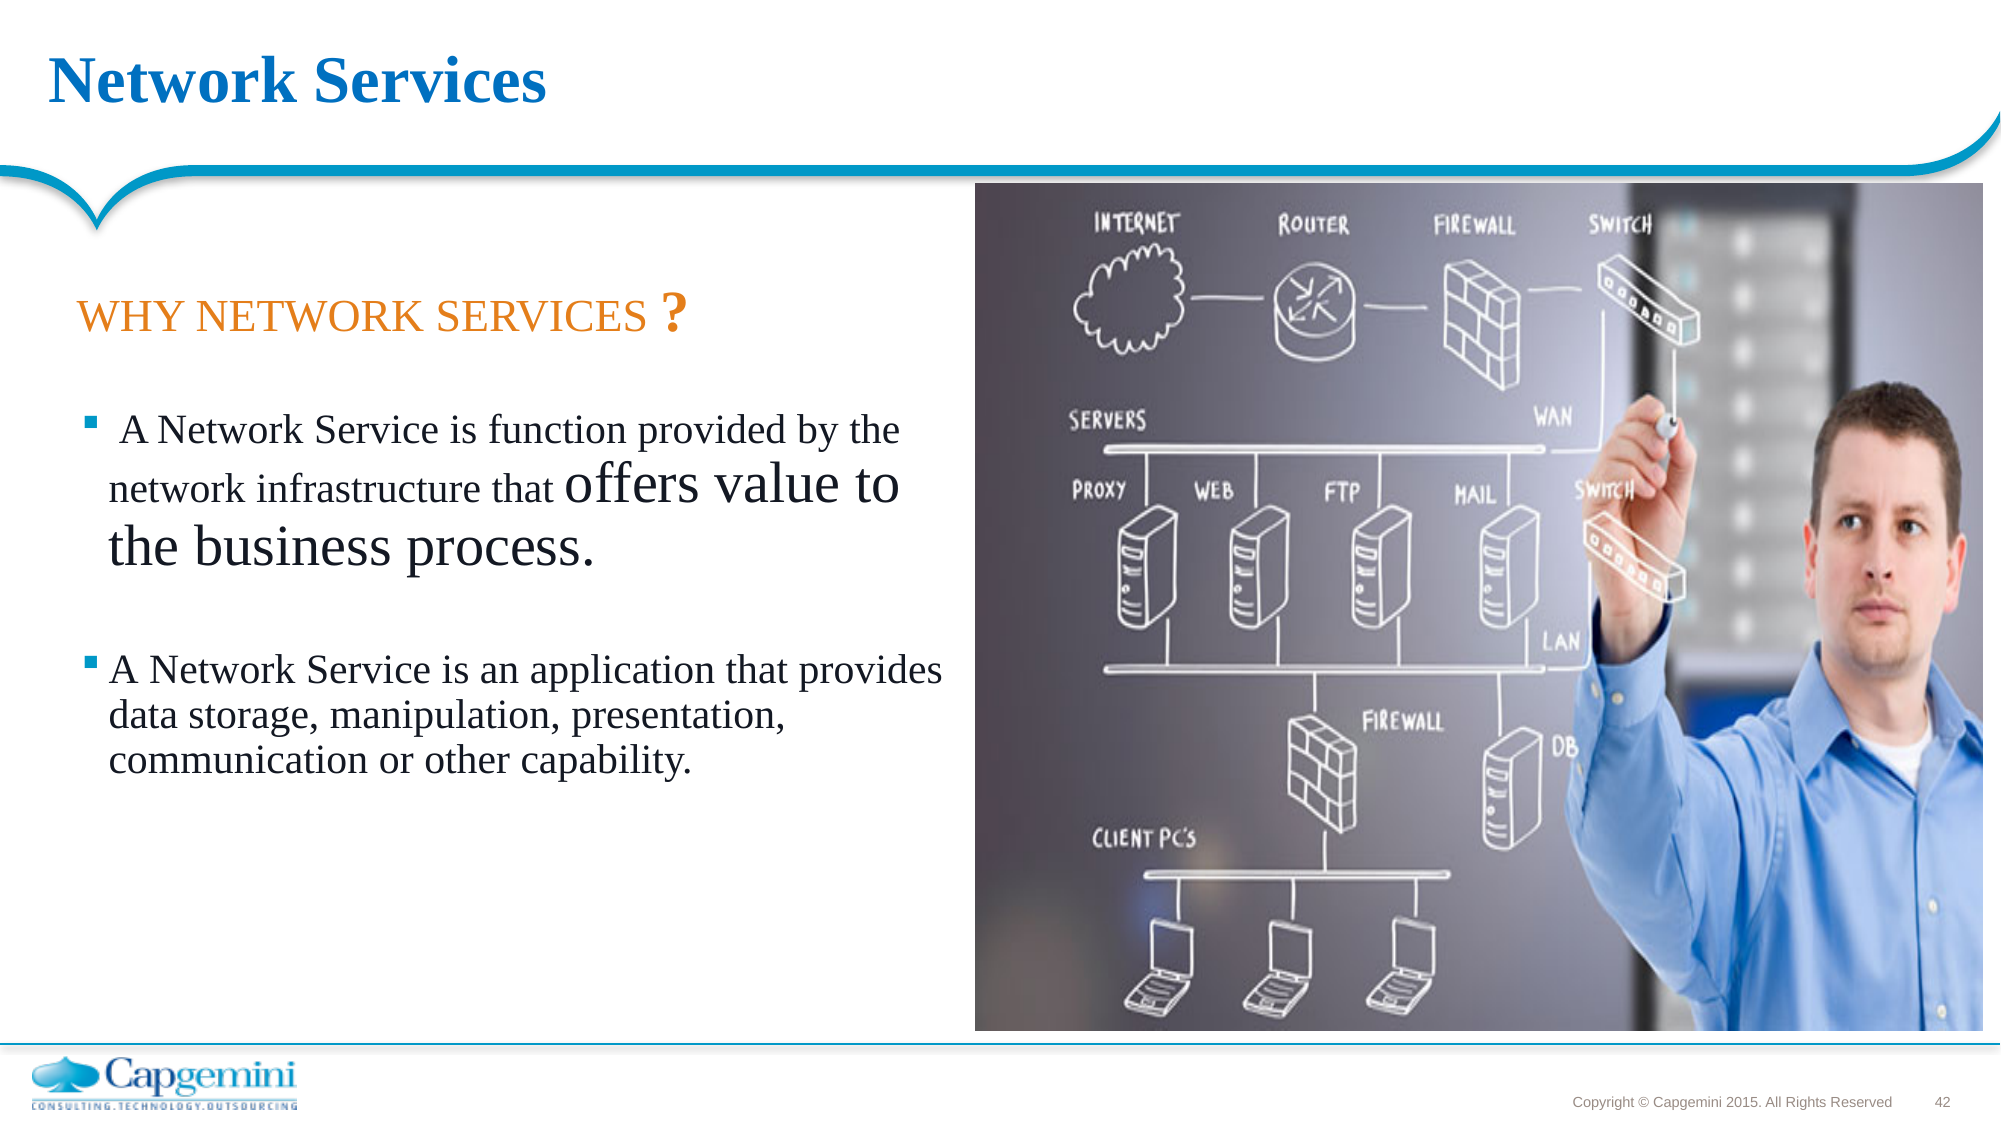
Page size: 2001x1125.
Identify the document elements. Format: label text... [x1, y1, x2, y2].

picture [32, 1056, 297, 1110]
title Network Services [0, 0, 2000, 165]
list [974, 183, 1983, 1032]
list A Network Service is function provided by the network infrastructure that offers value to the business process. A Network Service is an application that provides data storage, manipulation, presentation, communication or other capability. [63, 395, 969, 1026]
list WHY NETWORK SERVICES ? [58, 254, 968, 372]
